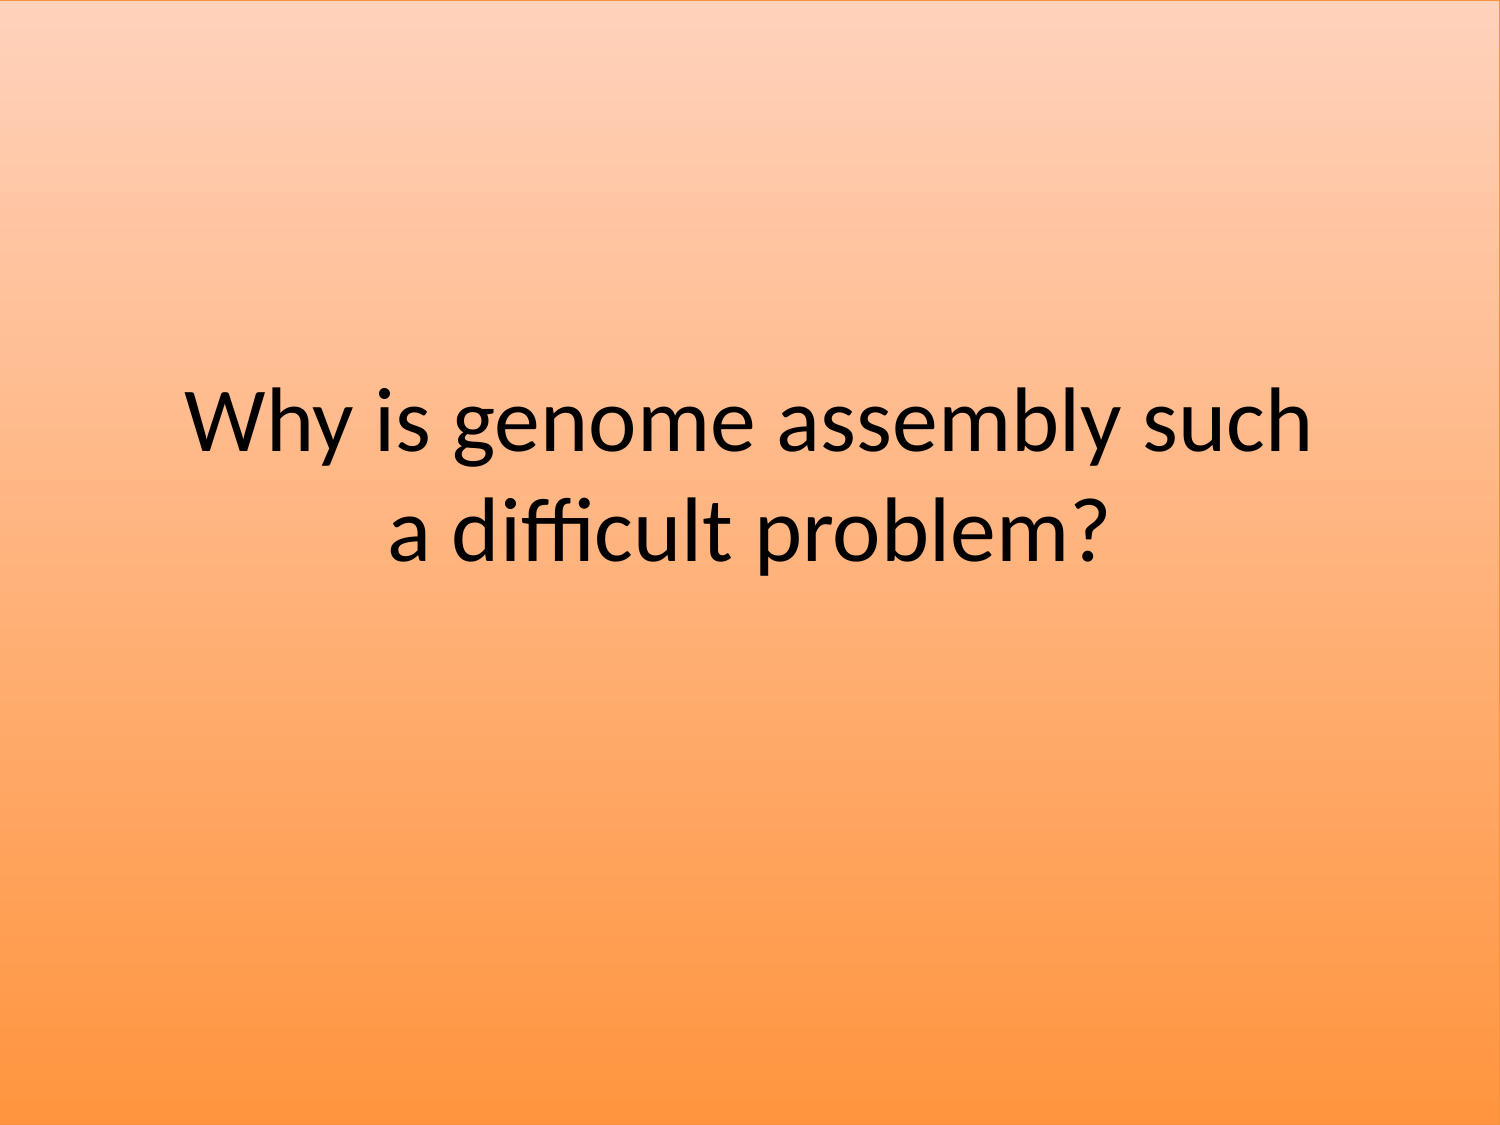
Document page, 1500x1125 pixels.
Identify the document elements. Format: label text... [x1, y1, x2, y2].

title Why is genome assembly such a difficult problem? [112, 349, 1388, 591]
text_box [0, 0, 1500, 1125]
